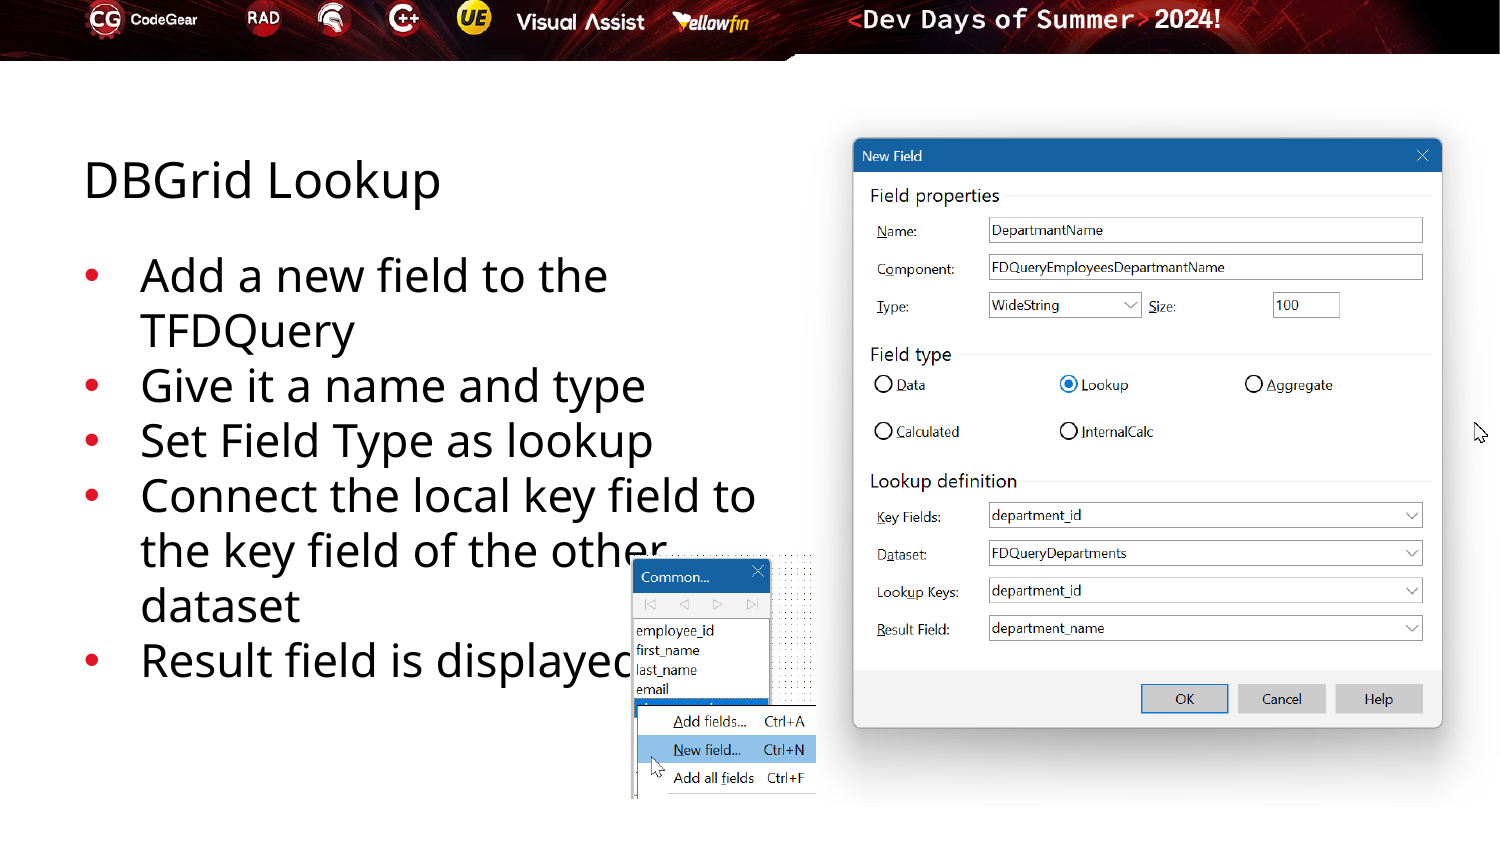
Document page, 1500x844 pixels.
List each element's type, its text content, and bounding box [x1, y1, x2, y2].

picture [630, 102, 1500, 807]
list Add a new field to the TFDQuery Give it a name and type Set Field Type as lookup Connect the local key field to the key field of the other dataset Result field is displayed [76, 239, 790, 649]
title DBGrid Lookup [76, 103, 793, 217]
picture [0, 0, 1500, 65]
